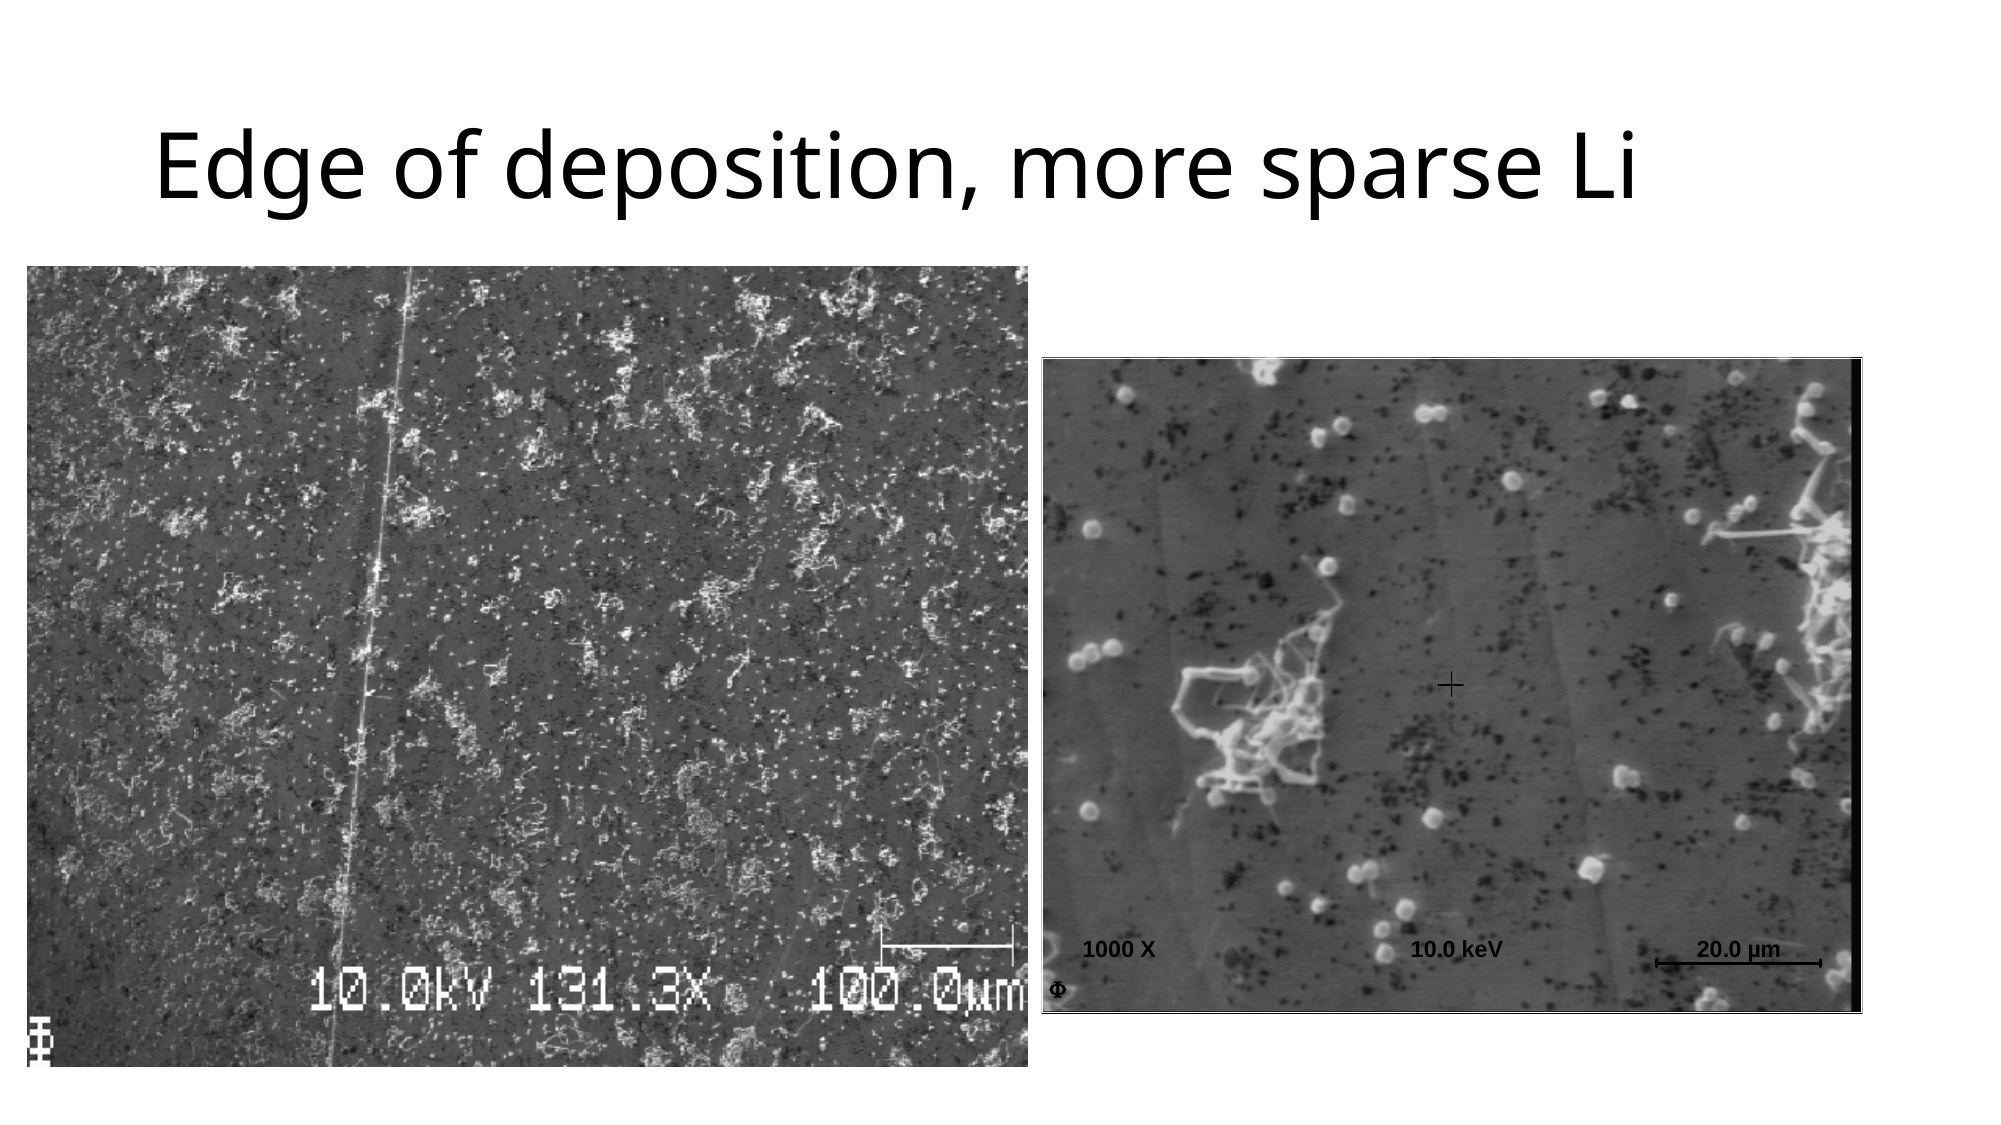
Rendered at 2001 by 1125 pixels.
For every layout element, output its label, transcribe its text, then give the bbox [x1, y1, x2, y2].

title Edge of deposition, more sparse Li [137, 59, 1863, 278]
picture [1041, 357, 1863, 1014]
picture [27, 266, 1028, 1067]
